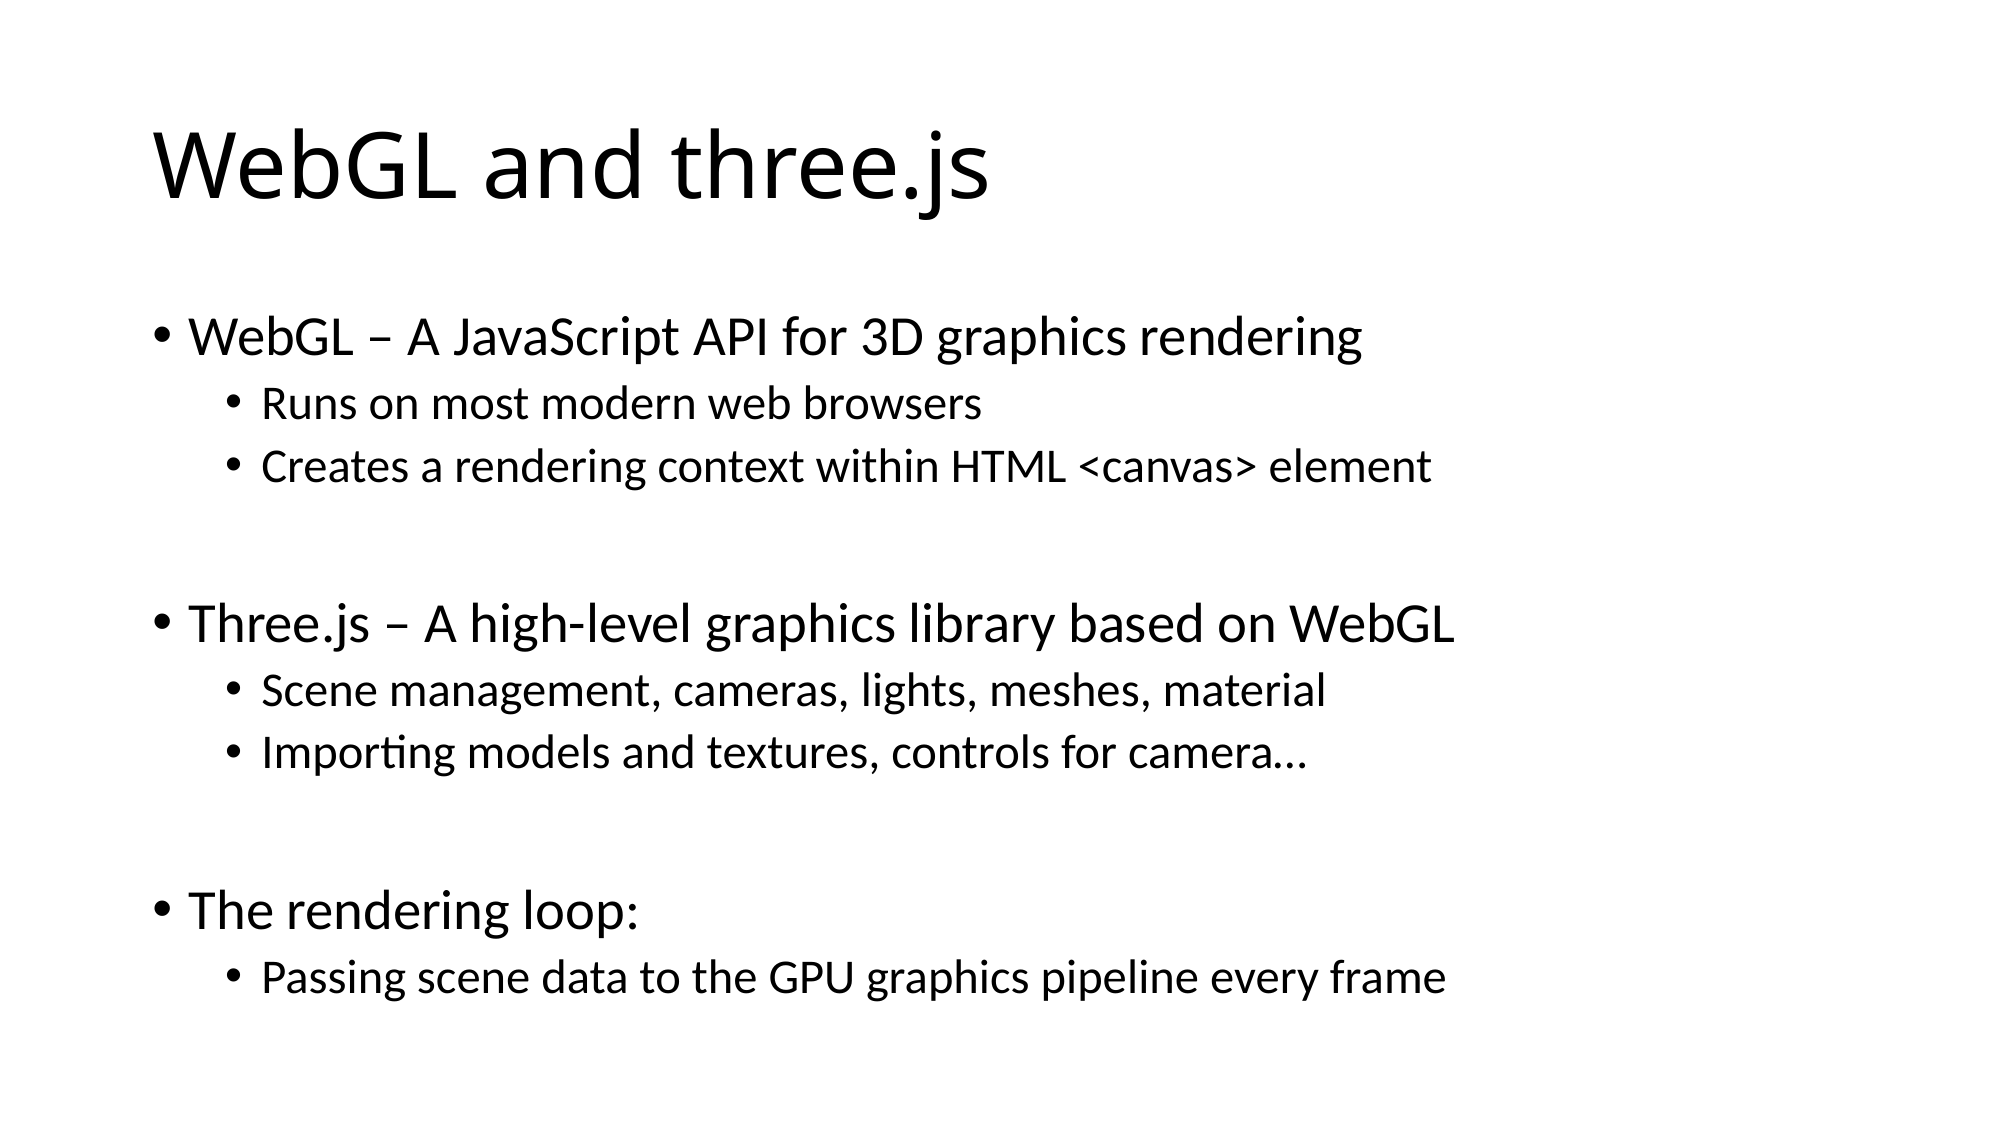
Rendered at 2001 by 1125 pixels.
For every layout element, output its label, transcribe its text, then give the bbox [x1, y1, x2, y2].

title WebGL and three.js [137, 59, 1863, 278]
list WebGL – A JavaScript API for 3D graphics rendering Runs on most modern web browsers Creates a rendering context within HTML <canvas> element Three.js – A high-level graphics library based on WebGL Scene management, cameras, lights, meshes, material Importing models and textures, controls for camera… The rendering loop: Passing scene data to the GPU graphics pipeline every frame [137, 299, 1863, 1014]
